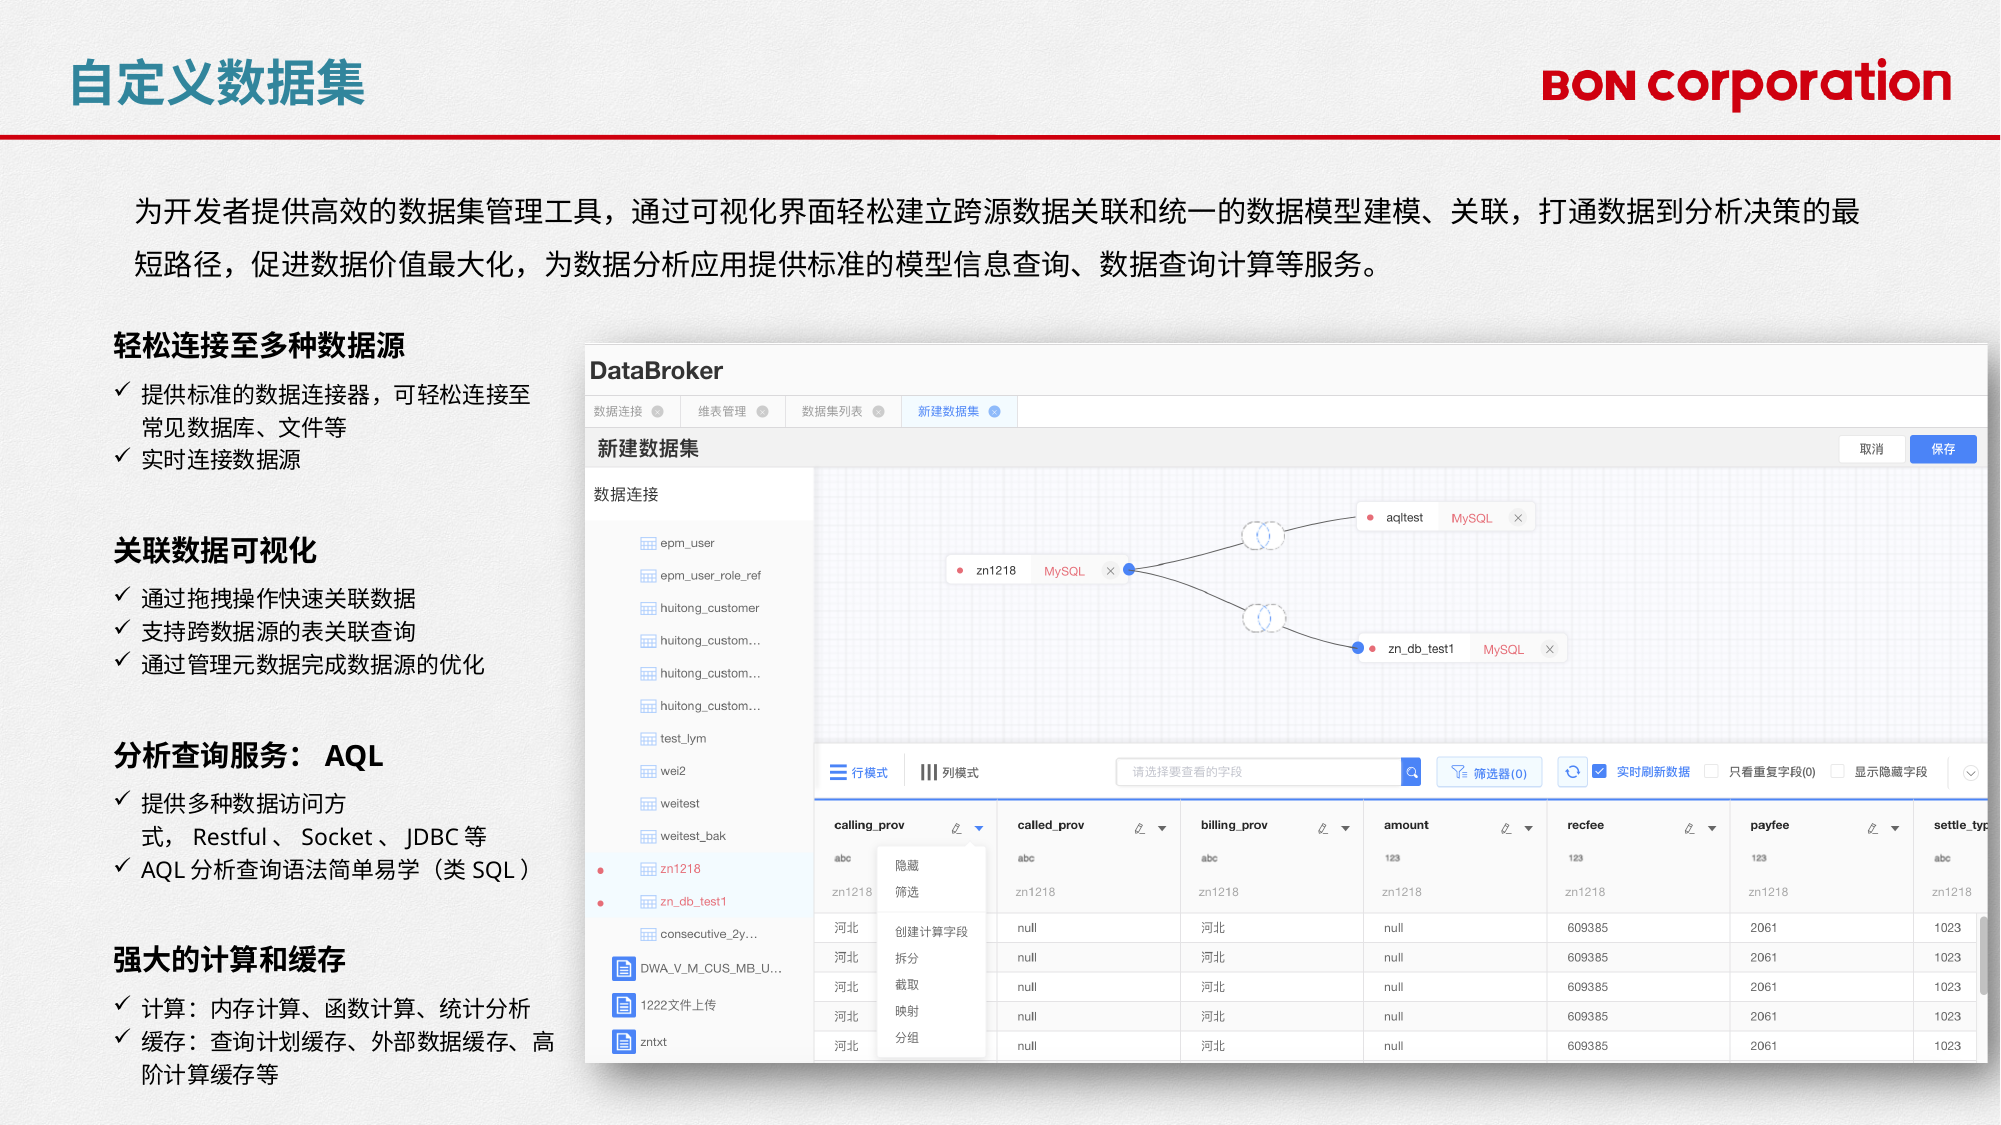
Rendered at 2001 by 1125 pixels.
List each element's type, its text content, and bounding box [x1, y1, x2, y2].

text_box 为开发者提供高效的数据集管理工具，通过可视化界面轻松建立跨源数据关联和统一的数据模型建模、关联，打通数据到分析决策的最短路径，促进数据价值最大化，为数据分析应用提供标准的模型信息查询、数据查询计算等服务。 [119, 168, 1881, 289]
picture [0, 0, 2001, 135]
text_box 自定义数据集 [51, 41, 1248, 121]
text_box 关联数据可视化 通过拖拽操作快速关联数据 支持跨数据源的表关联查询 通过管理元数据完成数据源的优化 [98, 524, 568, 686]
text_box 分析查询服务：AQL 提供多种数据访问方式，Restful、Socket、JDBC等 AQL分析查询语法简单易学（类SQL） [98, 729, 568, 891]
picture [0, 140, 2001, 1125]
text_box 强大的计算和缓存 计算：内存计算、函数计算、统计分析 缓存：查询计划缓存、外部数据缓存、高阶计算缓存等 [98, 934, 586, 1096]
text_box 轻松连接至多种数据源 提供标准的数据连接器，可轻松连接至常见数据库、文件等 实时连接数据源 [98, 319, 548, 481]
